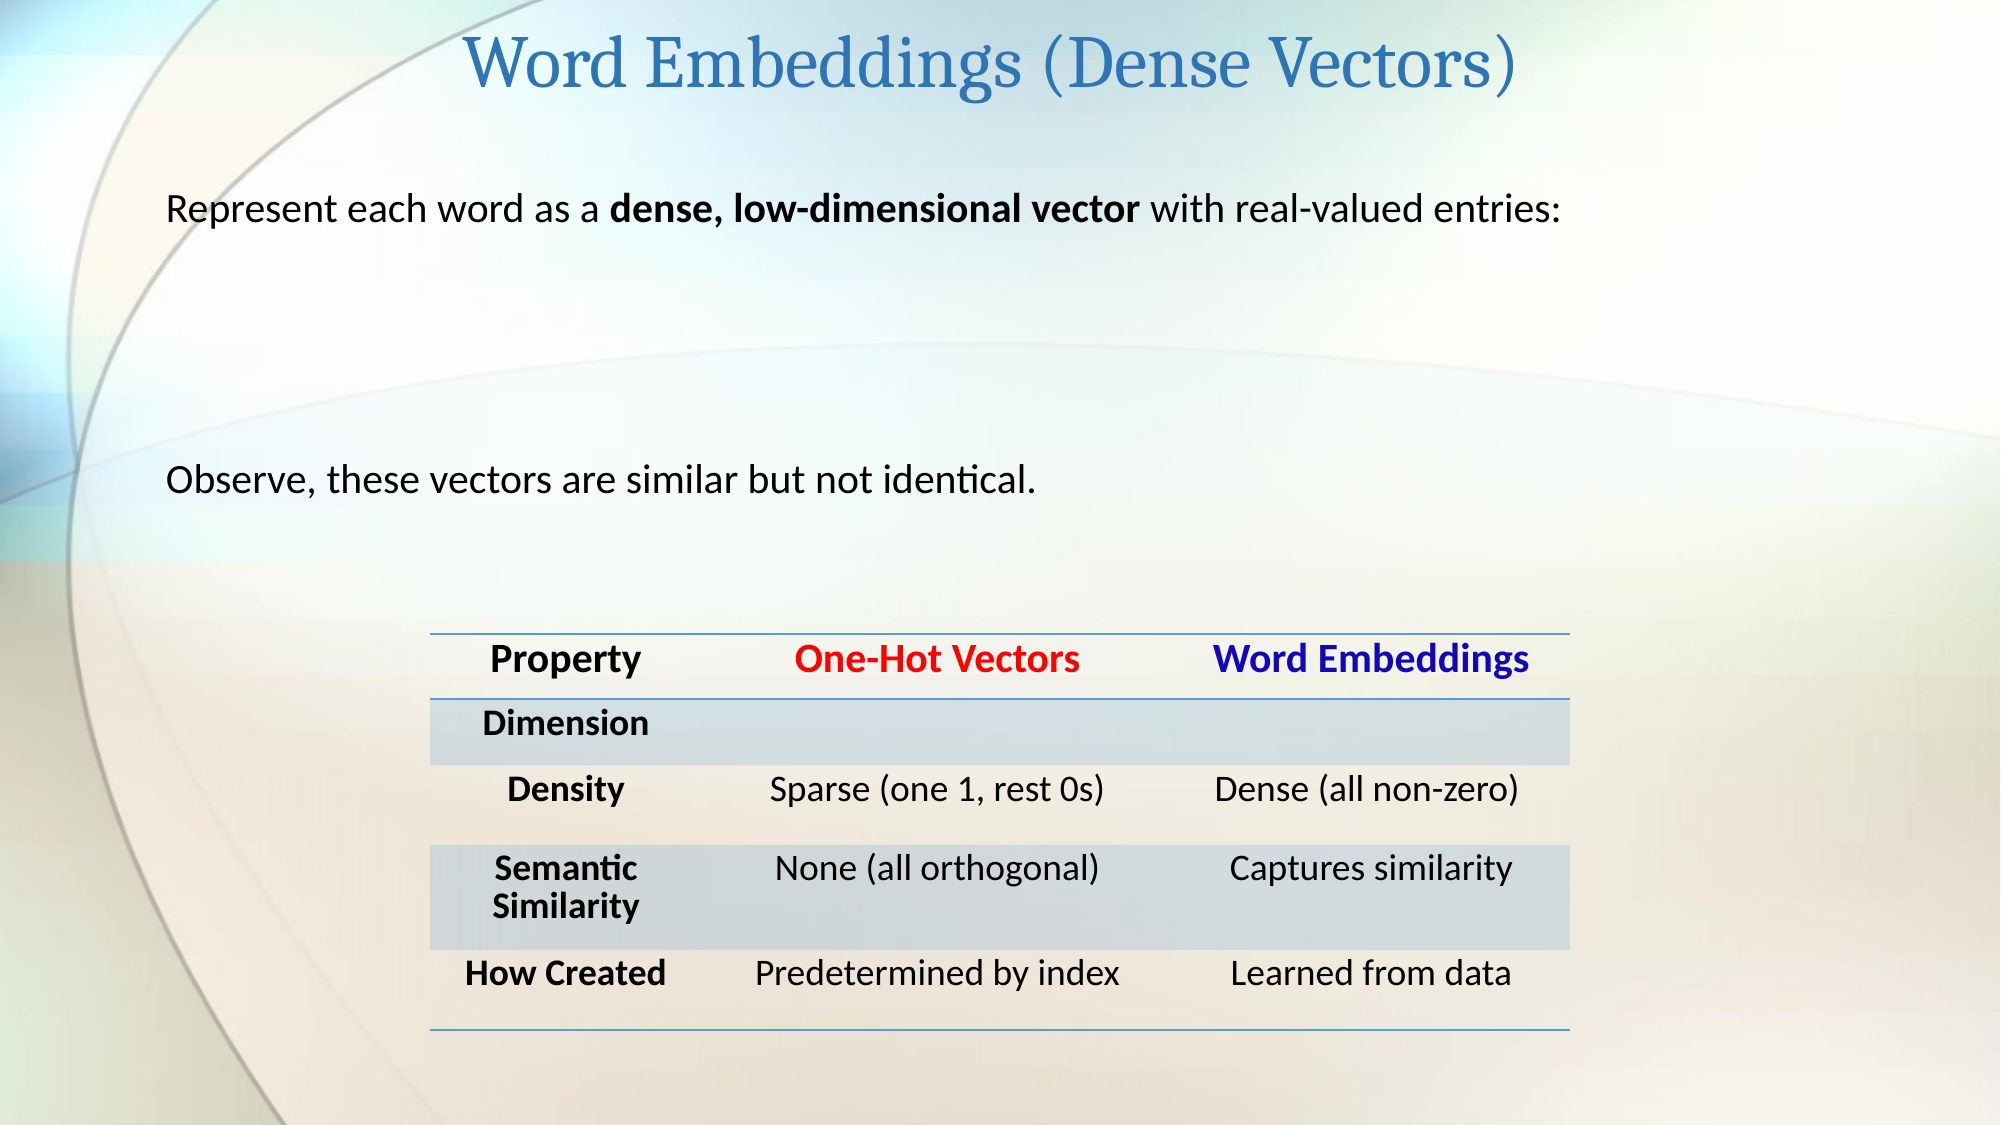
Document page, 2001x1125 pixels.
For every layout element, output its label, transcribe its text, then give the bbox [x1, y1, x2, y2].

text_box Word Embeddings (Dense Vectors) [77, 11, 1907, 105]
text_box Observe, these vectors are similar but not identical. [151, 444, 1095, 510]
text_box Represent each word as a dense, low-dimensional vector with real-valued entries: [151, 173, 1742, 239]
picture [0, 0, 2001, 1125]
